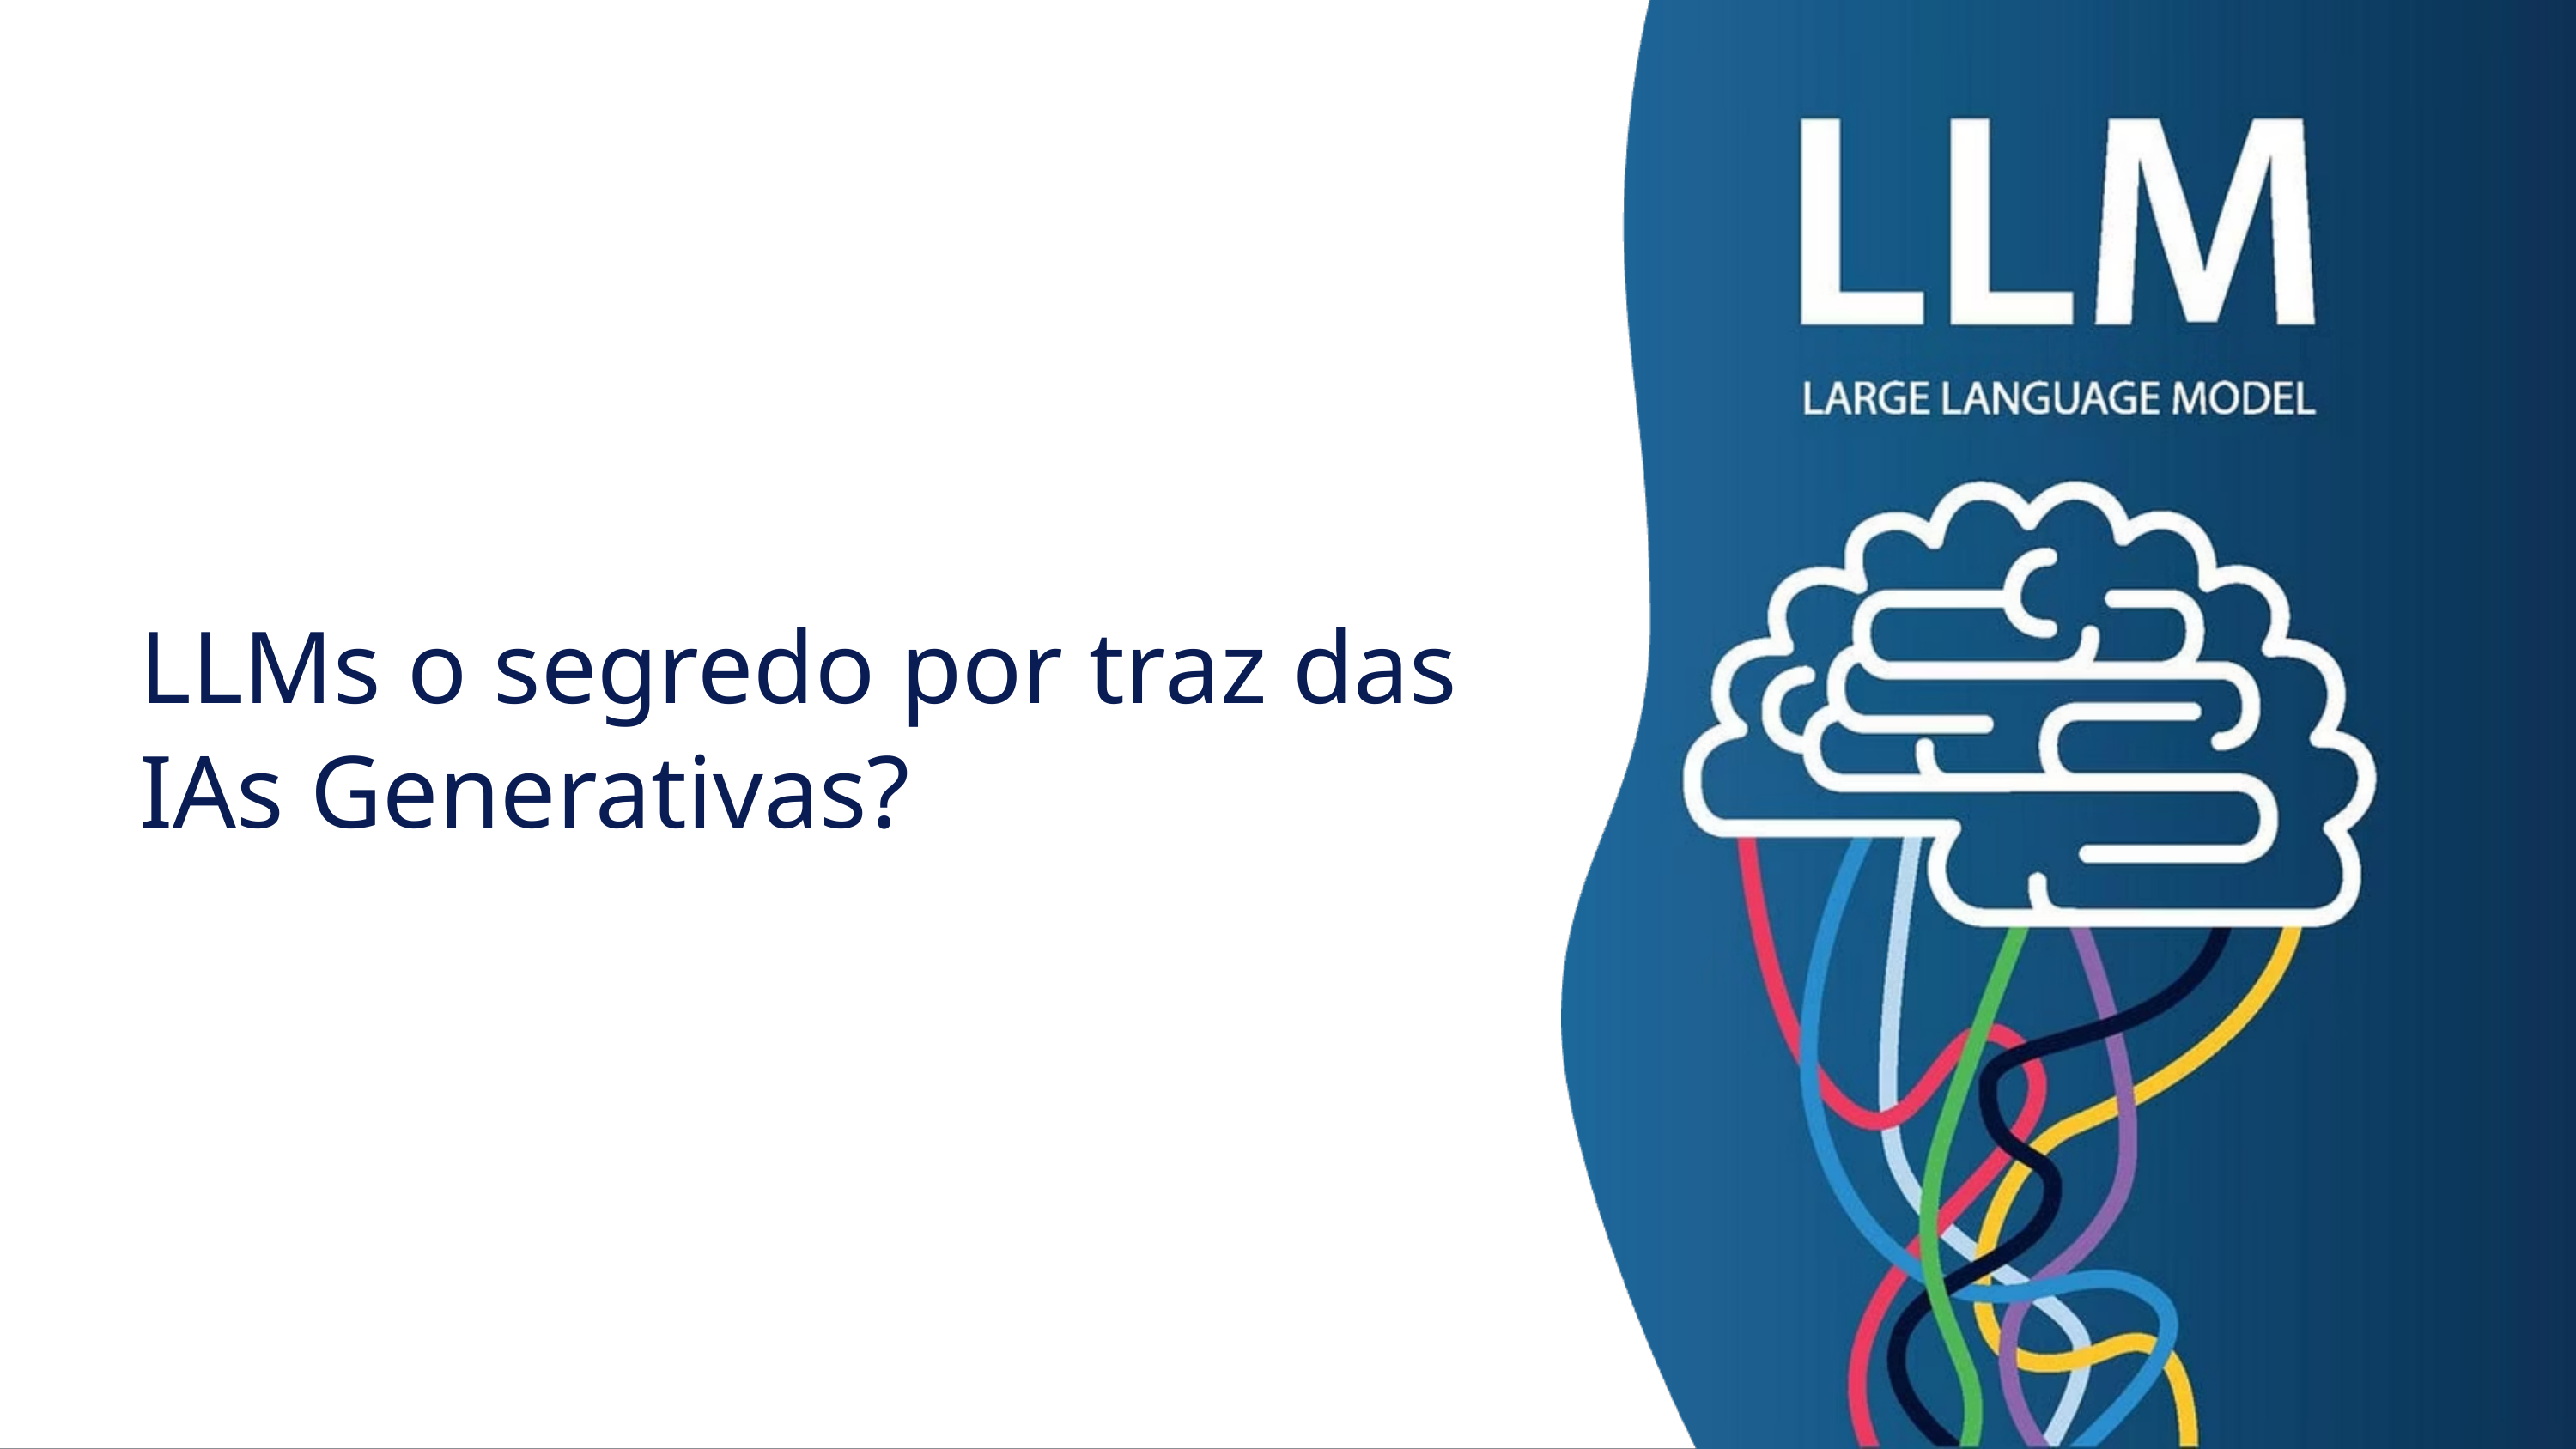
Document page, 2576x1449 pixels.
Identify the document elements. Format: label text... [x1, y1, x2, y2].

picture [1561, 0, 2576, 1449]
text_box LLMs o segredo por traz das IAs Generativas? [139, 599, 1471, 849]
